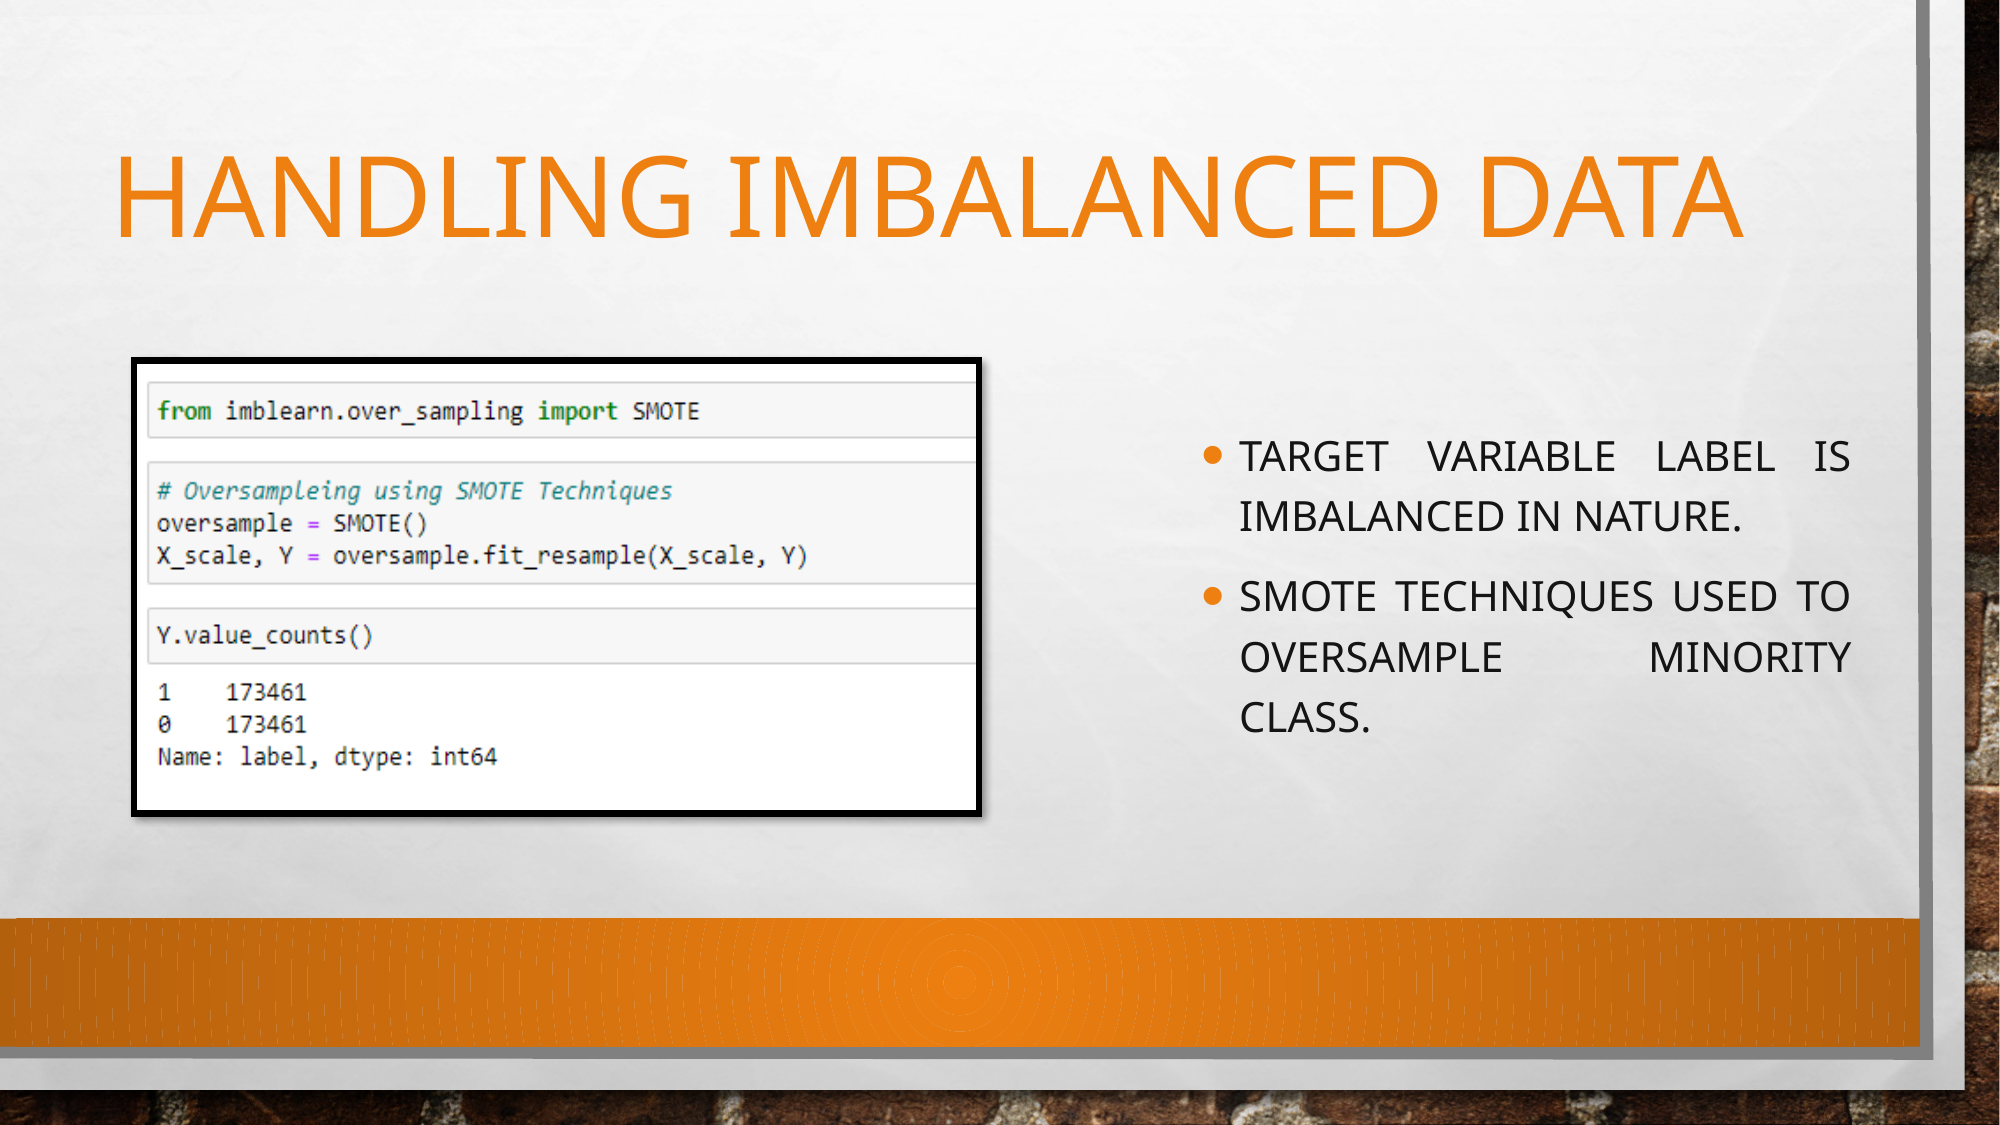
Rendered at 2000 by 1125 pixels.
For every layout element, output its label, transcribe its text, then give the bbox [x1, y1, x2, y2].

list Target Variable label is Imbalanced in nature. SMOTE techniques used to oversample minority class. [1186, 281, 1867, 878]
picture [0, 0, 2000, 1125]
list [137, 363, 977, 811]
title Handling IMBALANCED DATA [95, 119, 1905, 282]
